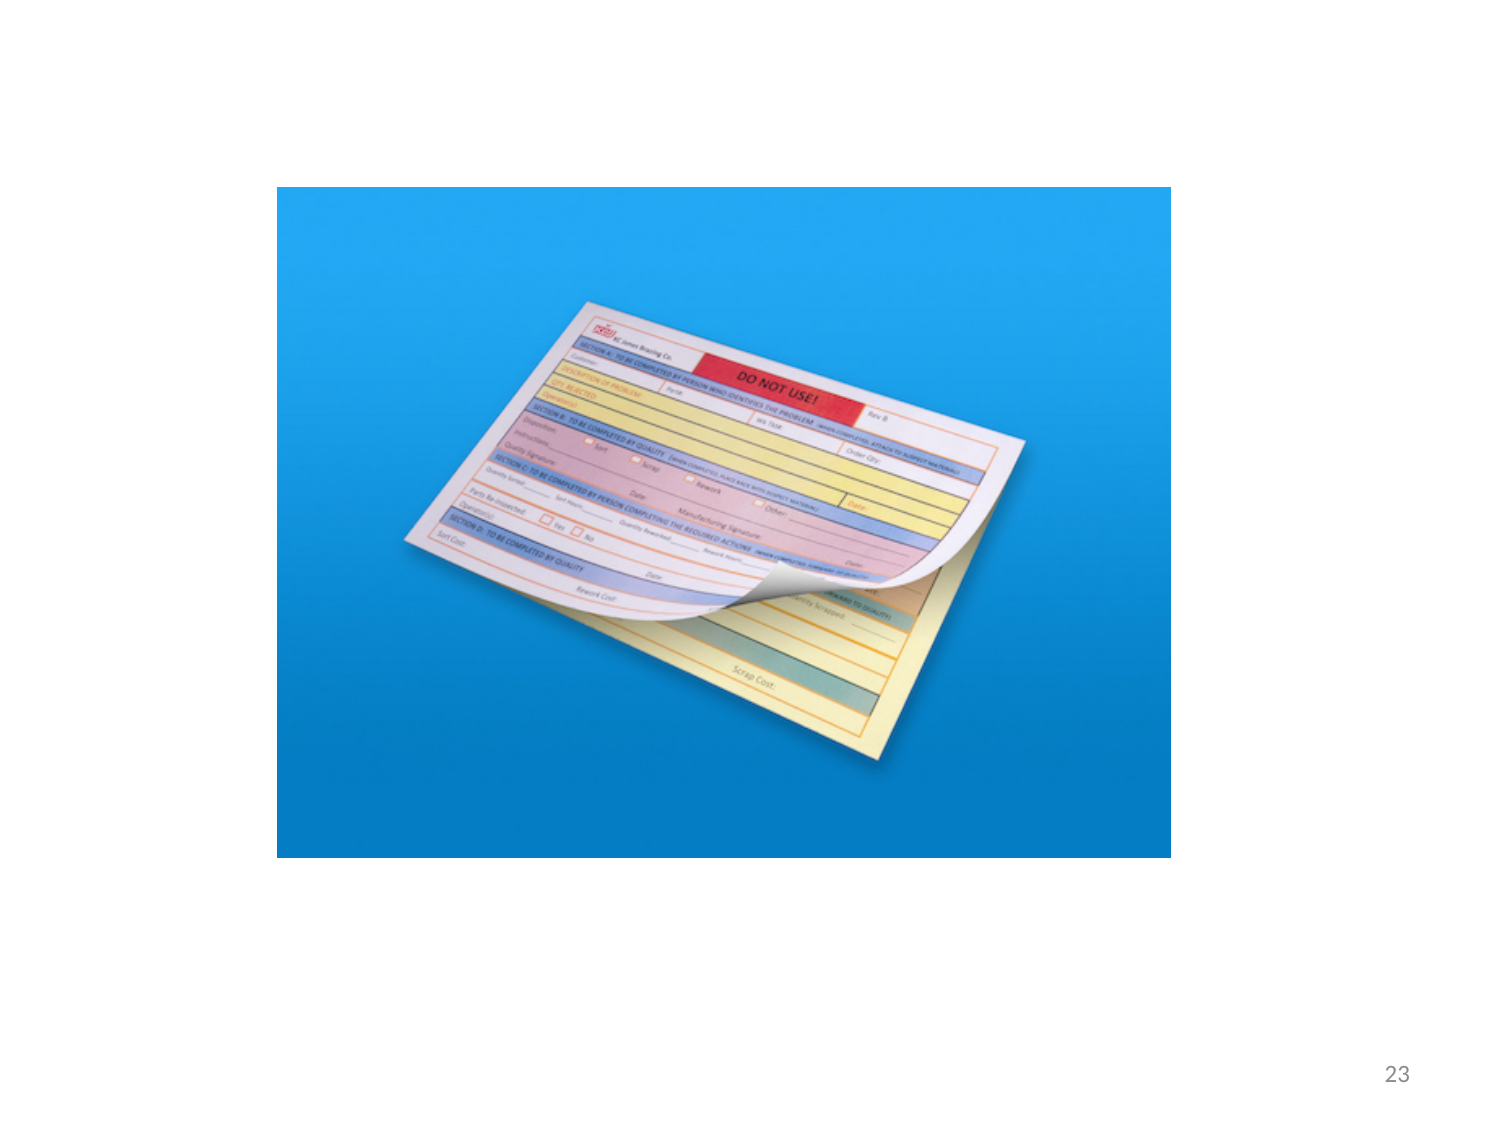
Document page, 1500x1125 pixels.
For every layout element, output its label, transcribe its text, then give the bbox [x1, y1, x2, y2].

slide_number 23 [1074, 1042, 1425, 1103]
picture [277, 187, 1171, 858]
